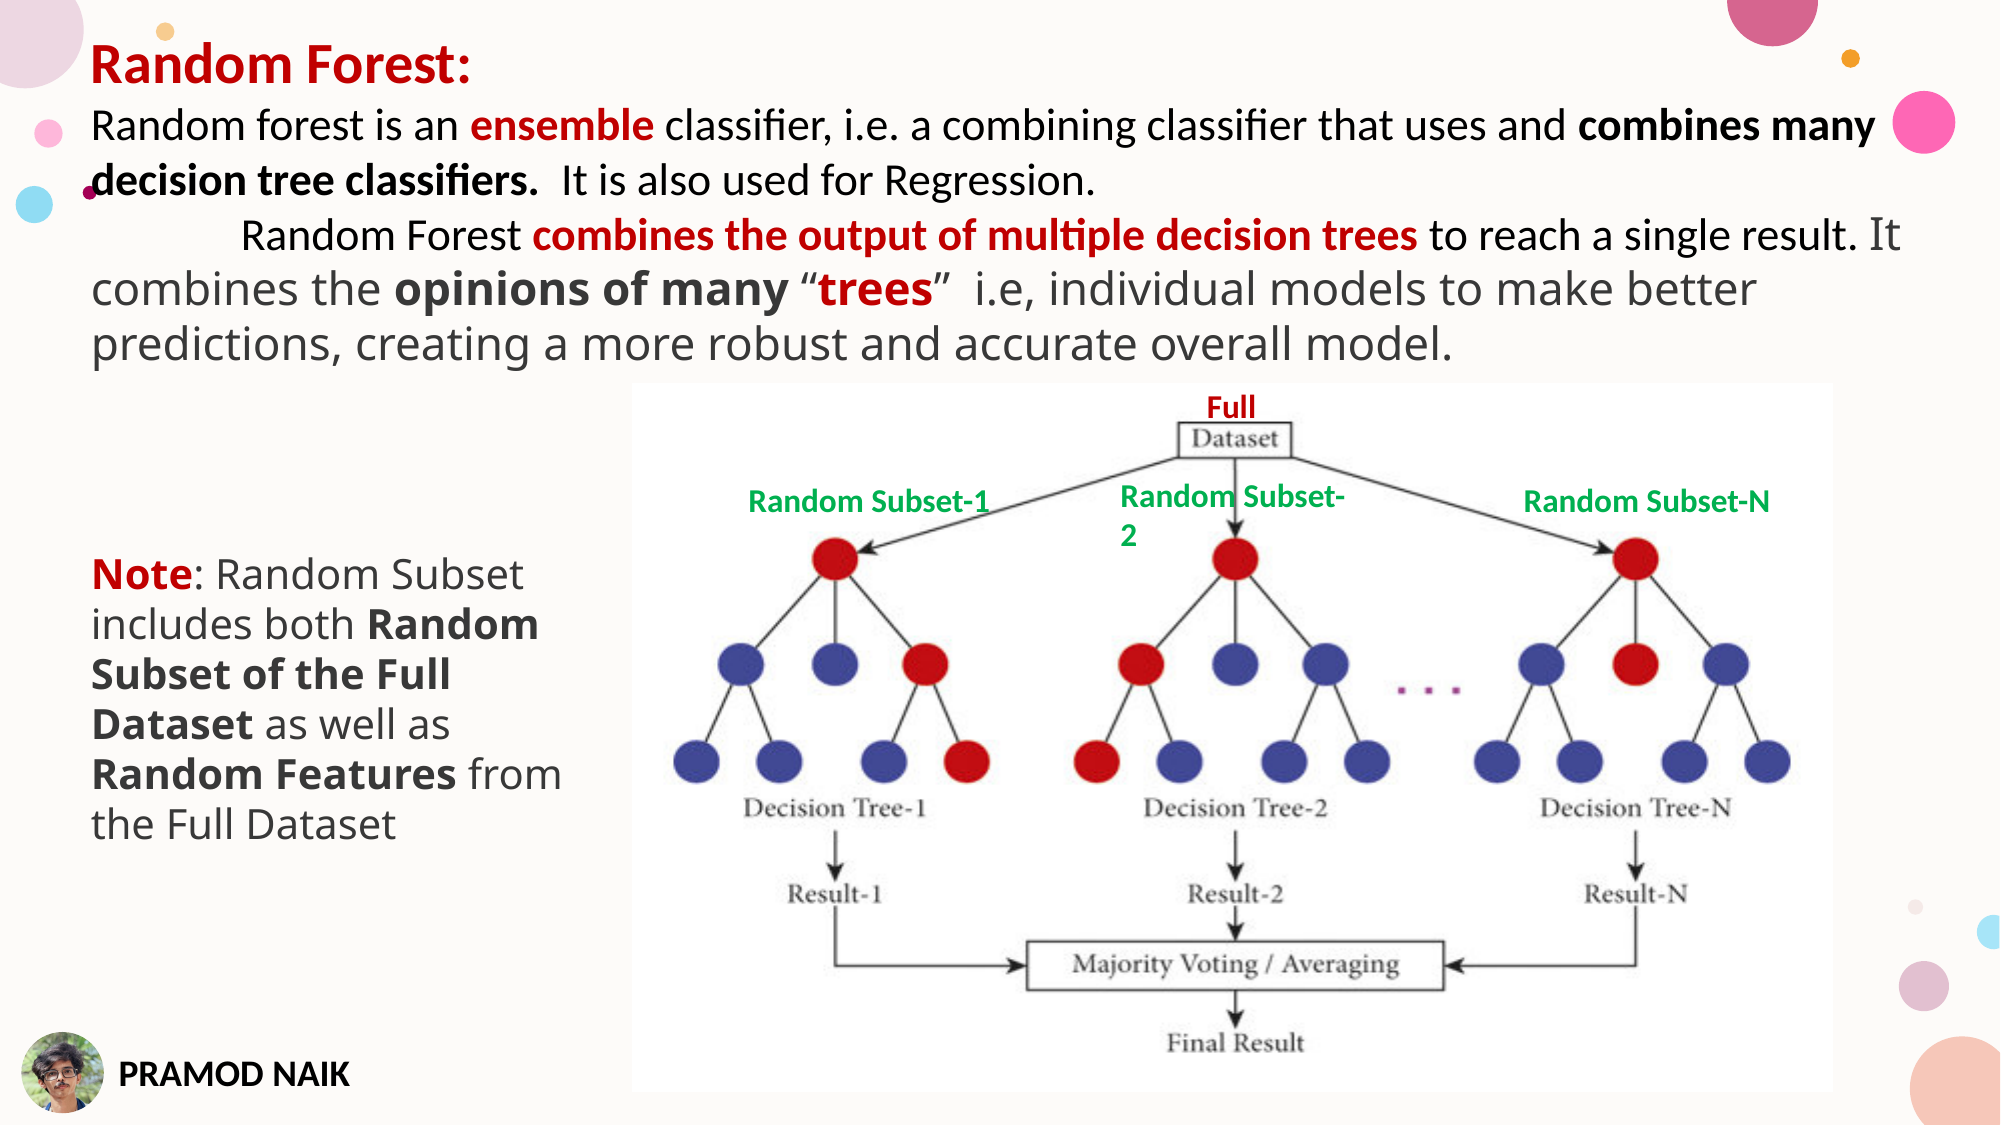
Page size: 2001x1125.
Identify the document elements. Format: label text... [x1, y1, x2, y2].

text_box Note: Random Subset includes both Random Subset of the Full Dataset as well as Random Features from the Full Dataset [76, 540, 624, 856]
picture [21, 1031, 104, 1114]
text_box Random Forest: Random forest is an ensemble classifier, i.e. a combining classifier that uses and combines many decision tree classifiers. It is also used for Regression. Random Forest combines the output of multiple decision trees to reach a single result. It combines the opinions of many “trees” i.e, individual models to make better predictions, creating a more robust and accurate overall model. [76, 17, 1924, 378]
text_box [632, 377, 1833, 1092]
